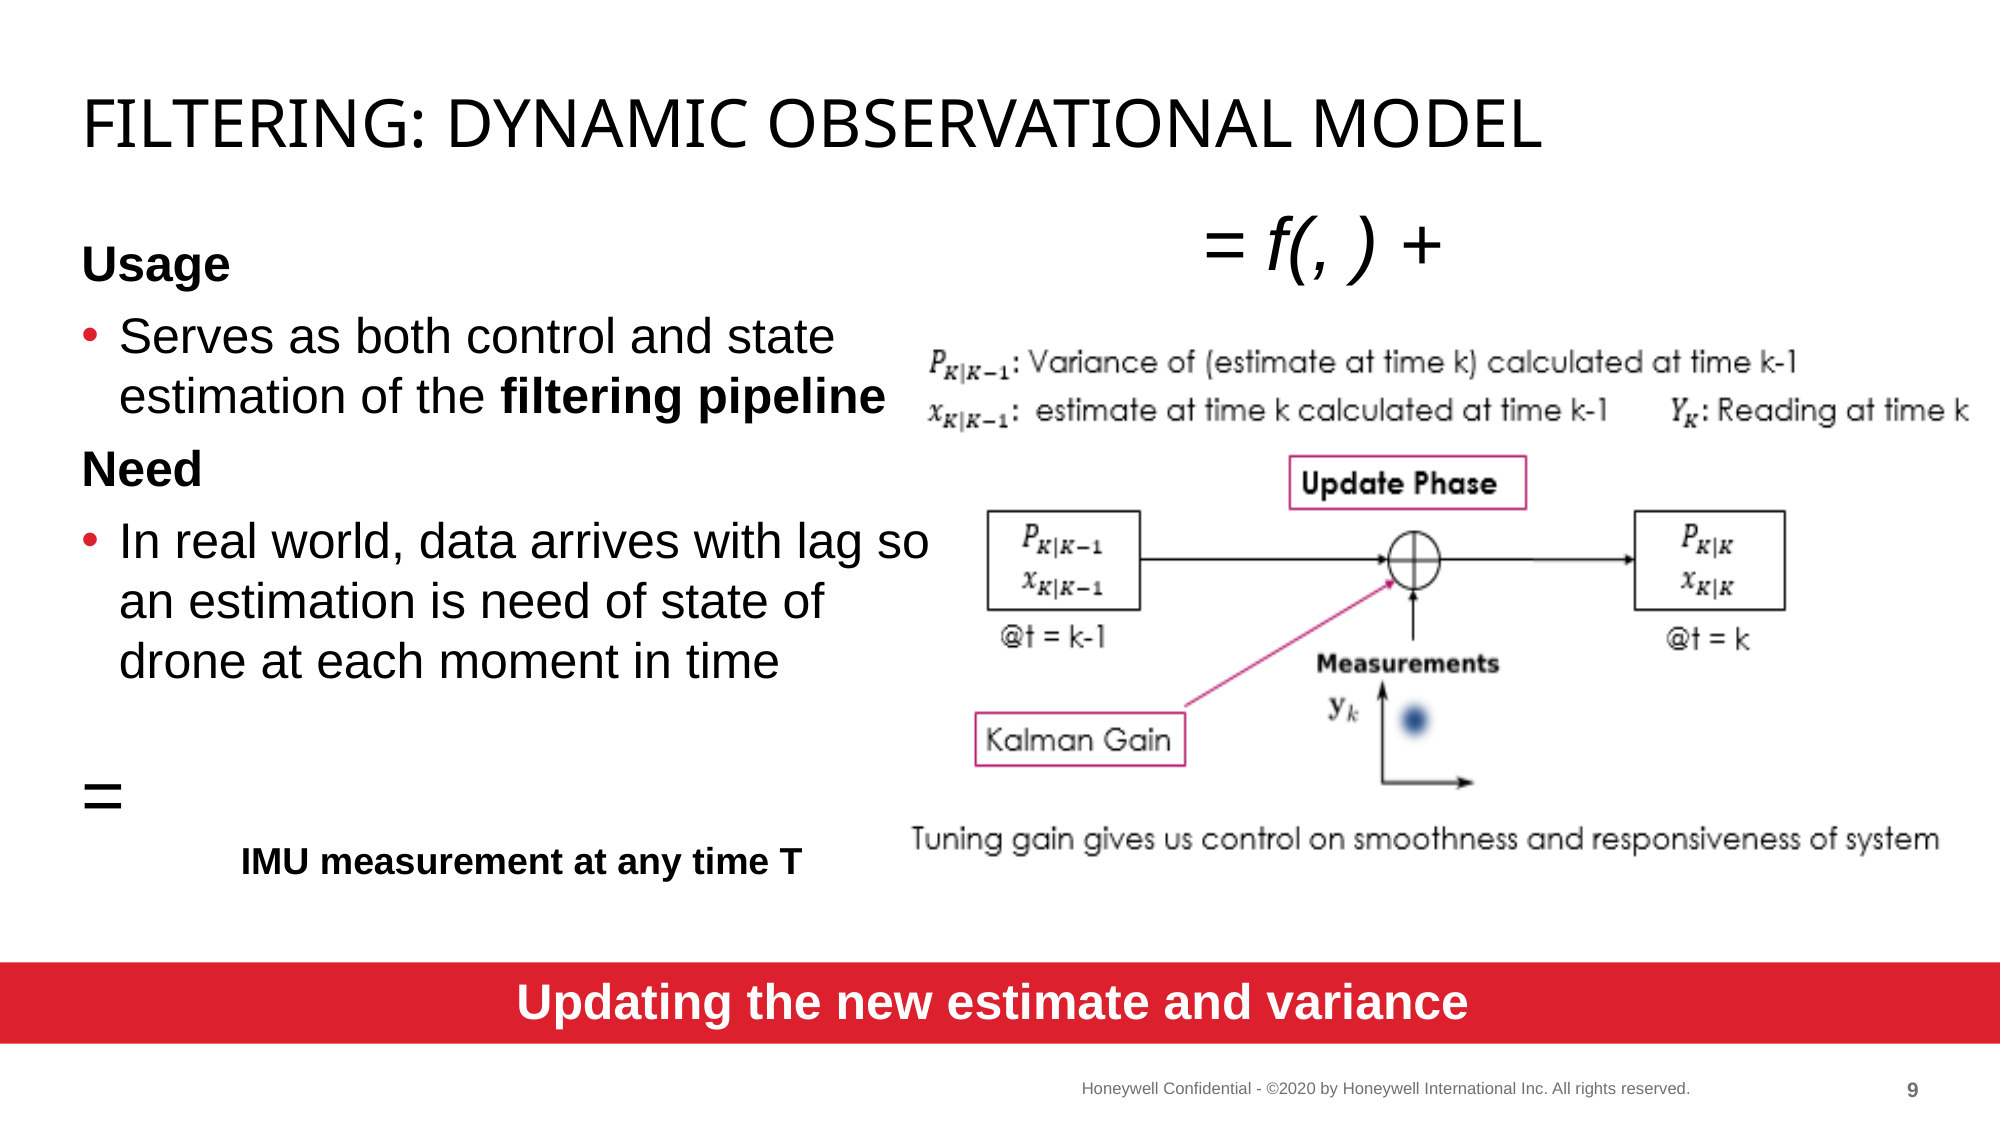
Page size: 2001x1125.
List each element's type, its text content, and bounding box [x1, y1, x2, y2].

list Updating the new estimate and variance [0, 962, 2000, 1044]
title Filtering: Dynamic observational model [81, 81, 1919, 150]
list Usage Serves as both control and state estimation of the filtering pipeline Need In real world, data arrives with lag so an estimation is need of state of drone at each moment in time [81, 231, 963, 725]
slide_number 8 [1837, 1062, 1919, 1102]
picture [893, 332, 2000, 882]
